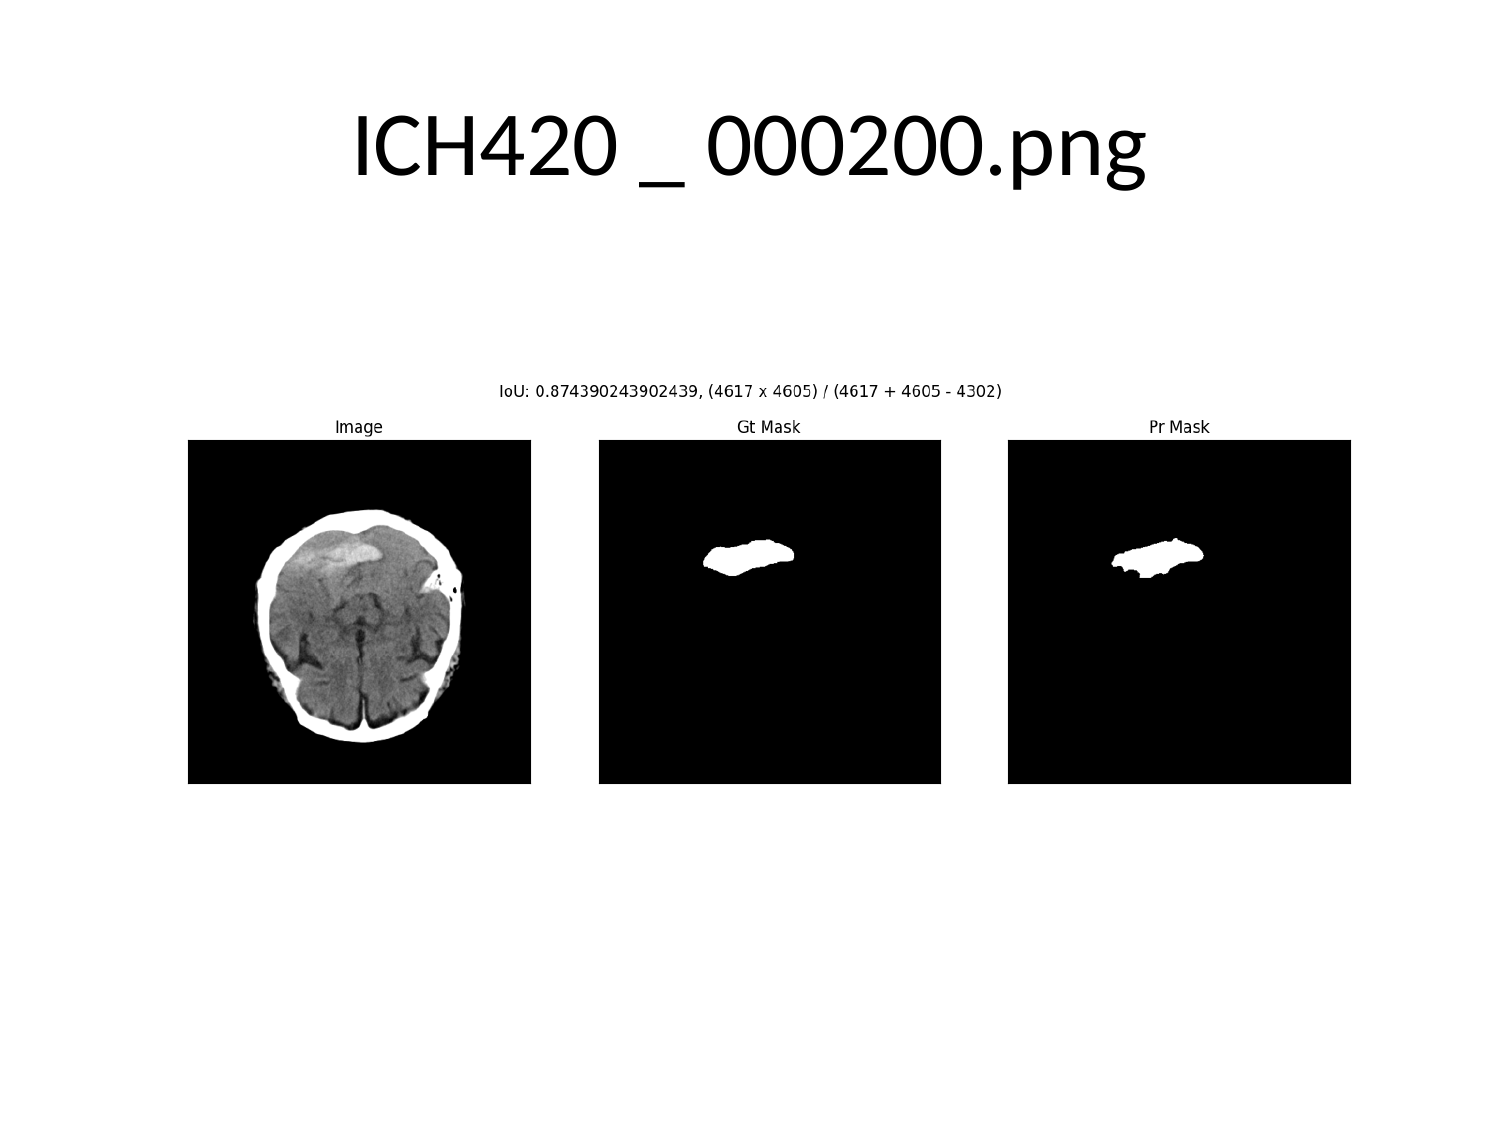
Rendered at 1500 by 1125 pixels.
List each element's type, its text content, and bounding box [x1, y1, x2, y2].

picture [0, 374, 1500, 844]
title ICH420 _ 000200.png [75, 45, 1425, 233]
